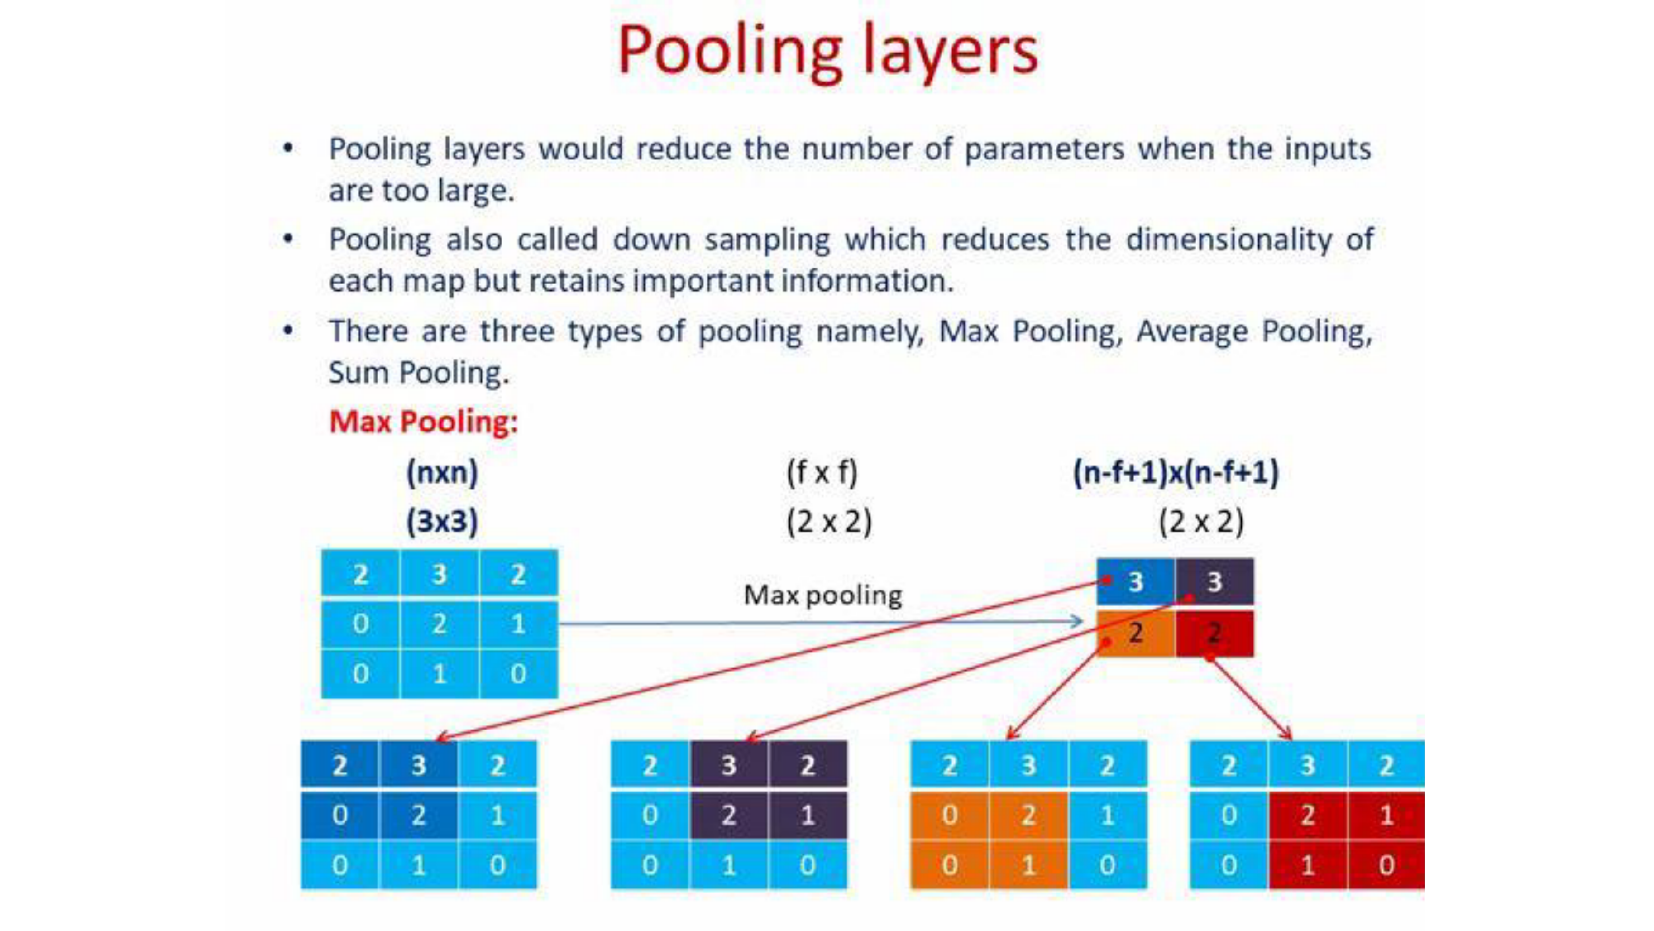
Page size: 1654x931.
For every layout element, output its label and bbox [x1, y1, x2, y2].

picture [1378, 753, 1396, 777]
picture [224, 0, 1425, 931]
